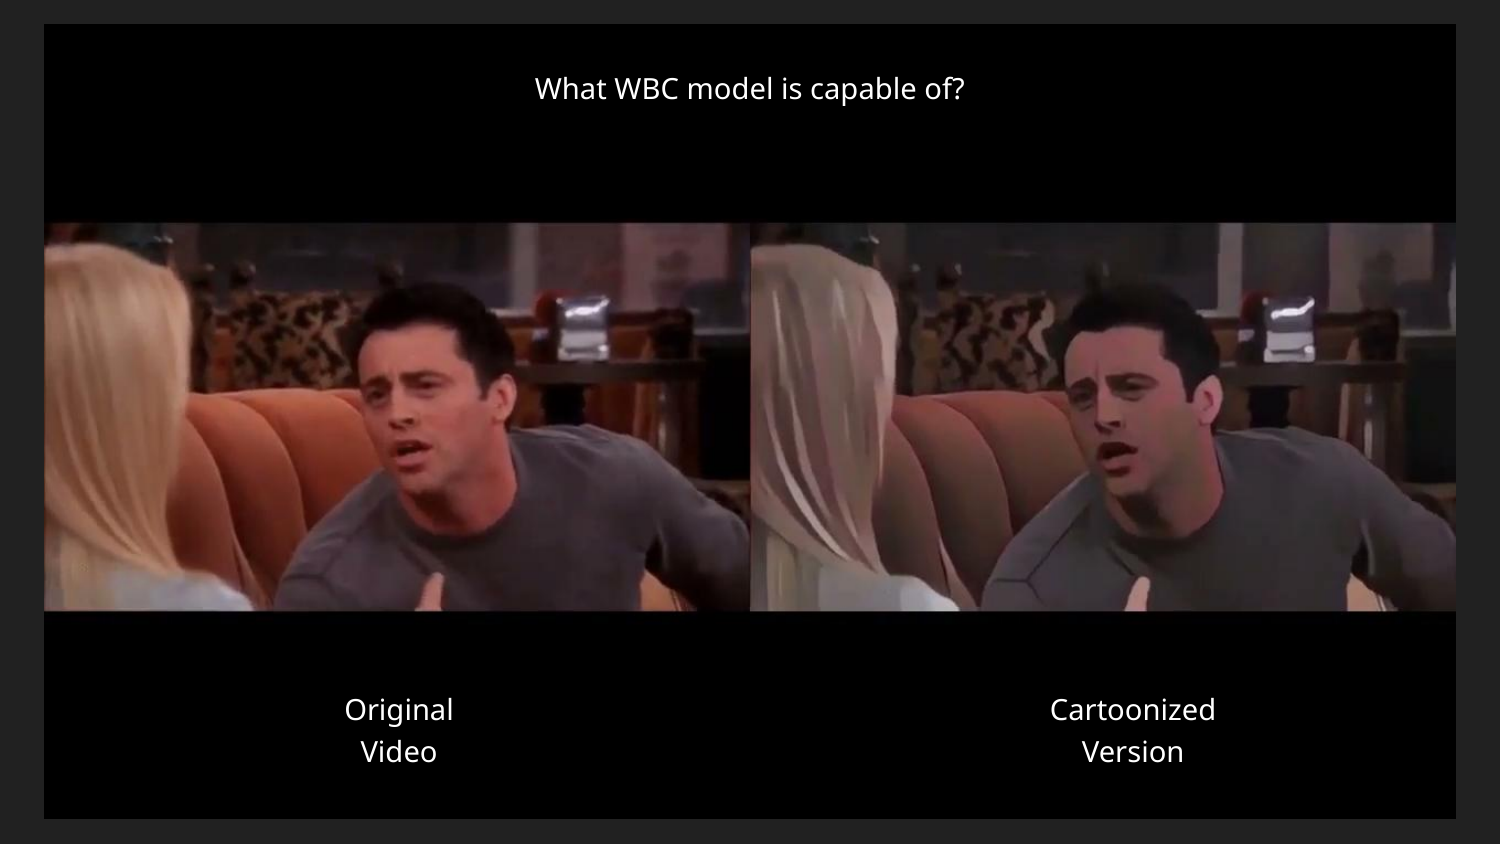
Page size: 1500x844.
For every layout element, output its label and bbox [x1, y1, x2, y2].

picture [44, 24, 1456, 819]
